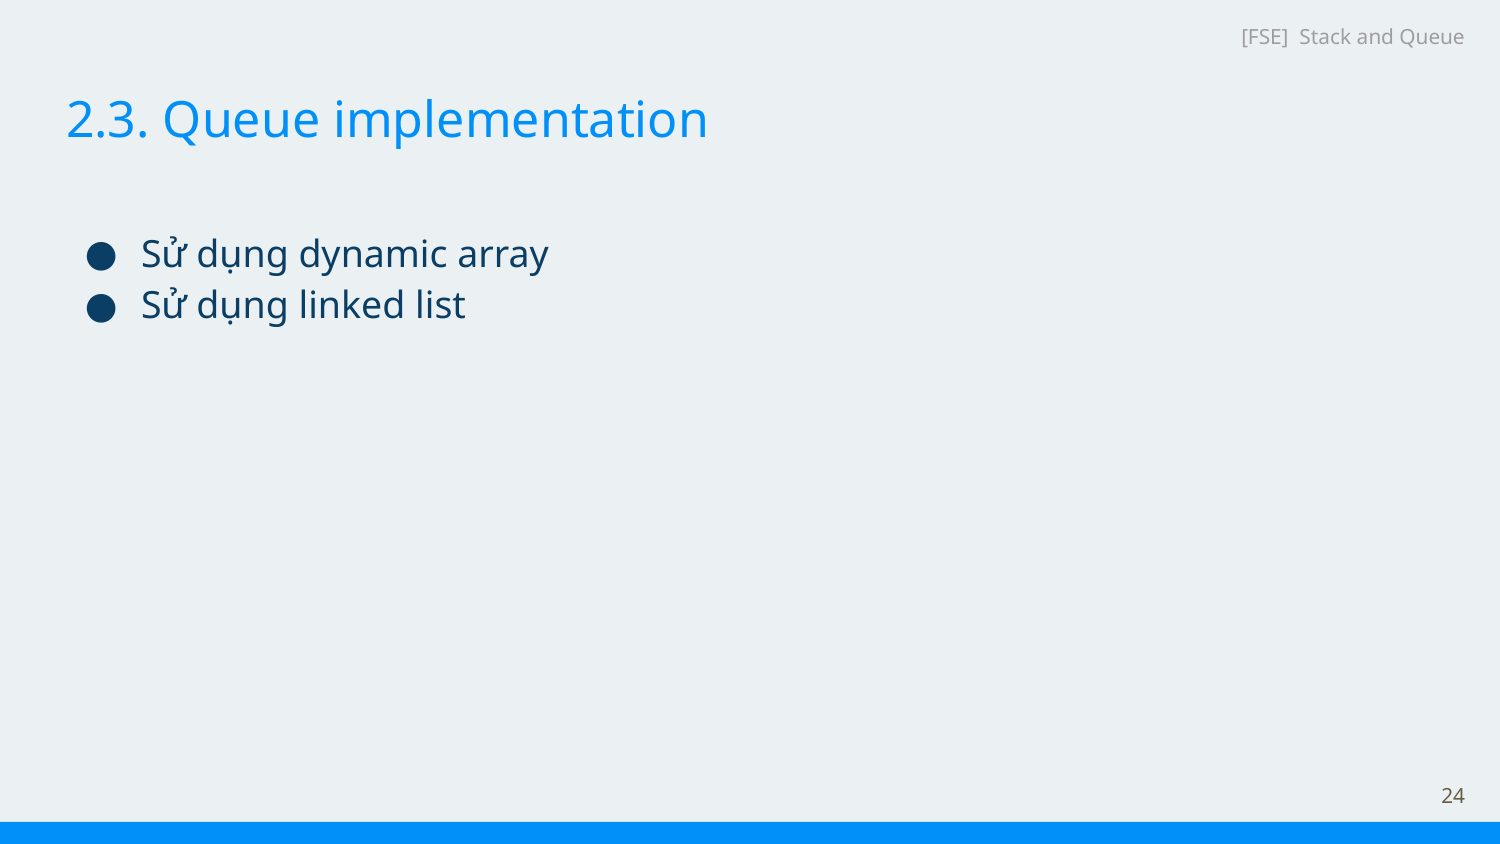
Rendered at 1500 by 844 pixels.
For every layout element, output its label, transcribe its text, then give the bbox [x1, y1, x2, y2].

list Sử dụng dynamic array Sử dụng linked list [51, 207, 1462, 750]
text_box [0, 821, 1500, 844]
slide_number ‹#› [1389, 764, 1480, 830]
title 2.3. Queue implementation [51, 72, 1449, 189]
text_box [FSE] Stack and Queue [1182, 10, 1480, 61]
